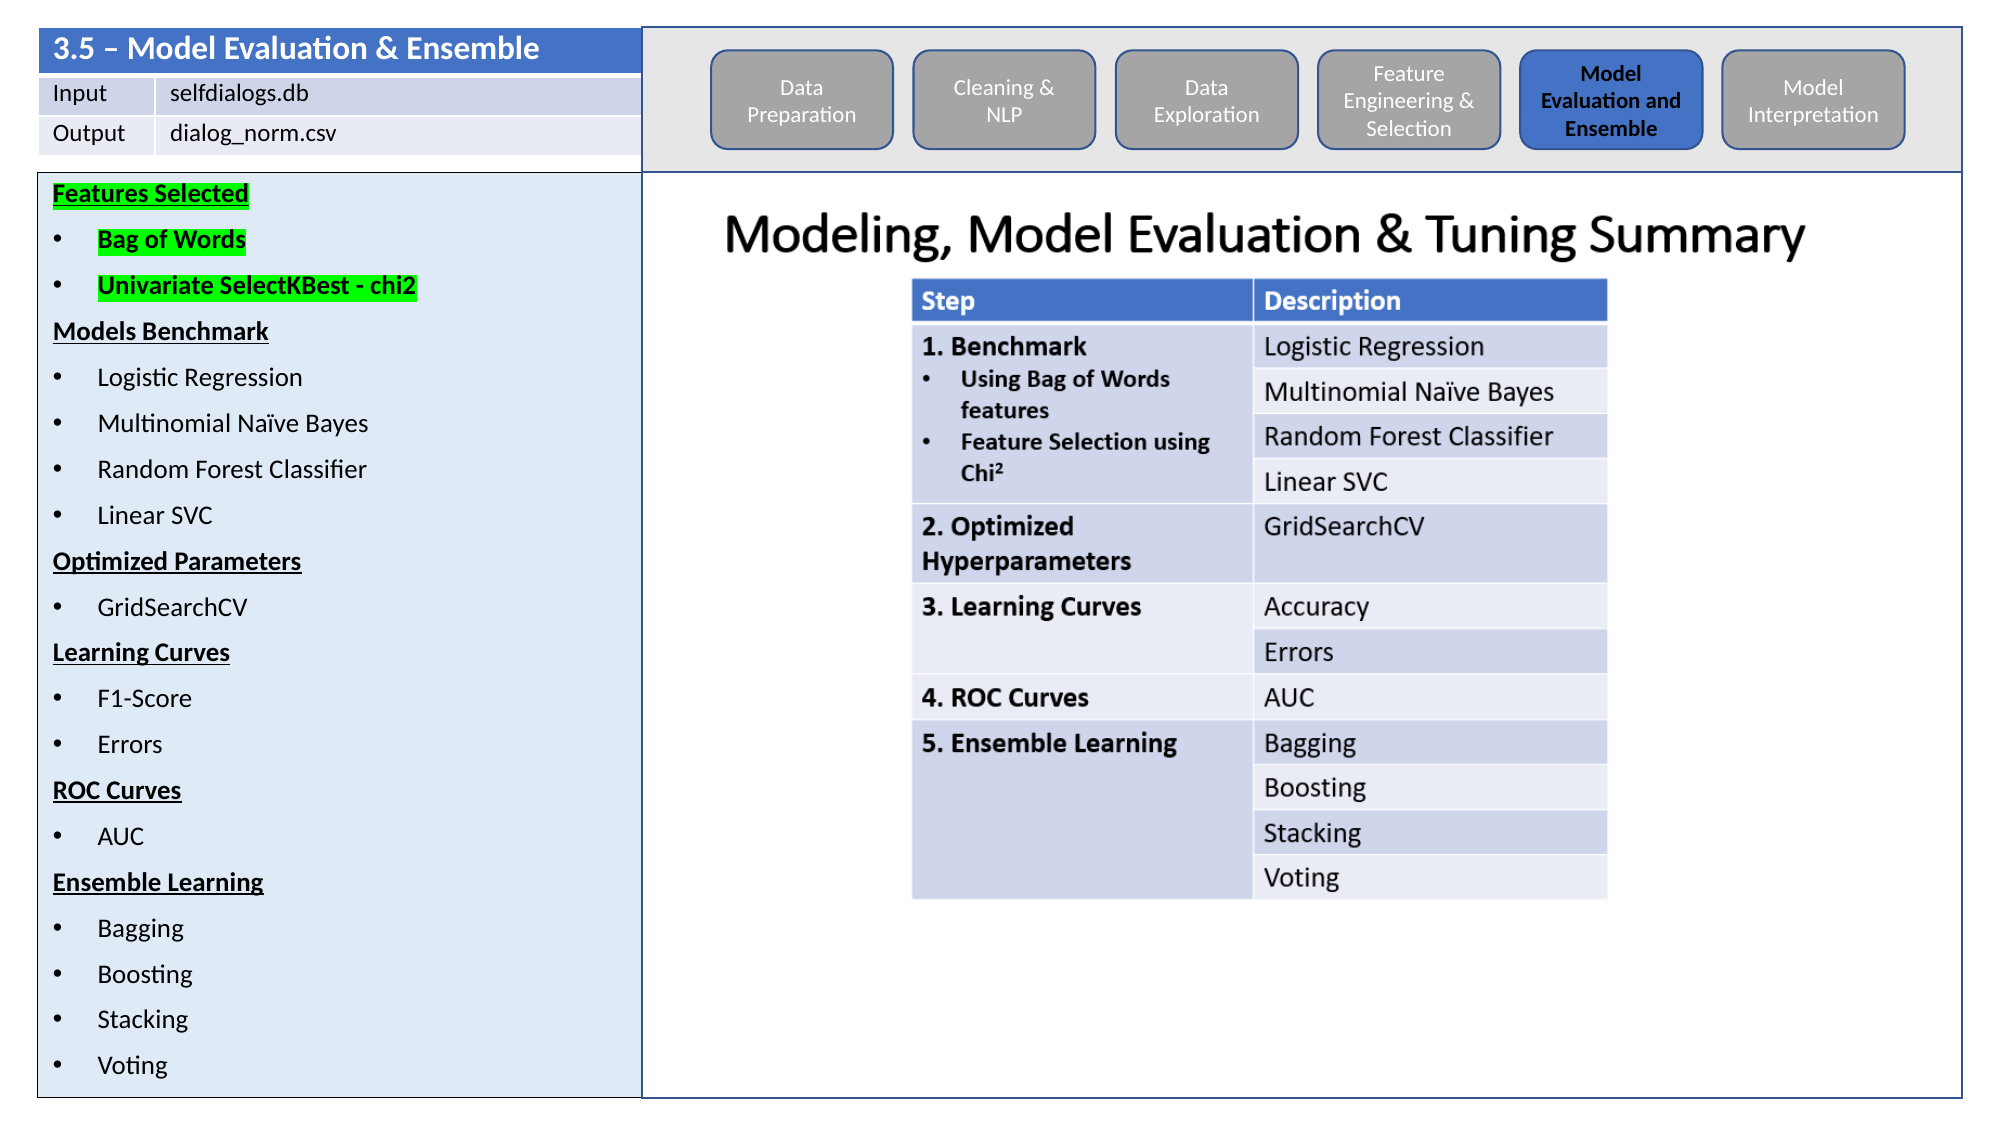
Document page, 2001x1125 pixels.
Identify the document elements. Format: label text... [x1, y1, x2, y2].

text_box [642, 27, 1963, 173]
table_cell Output [39, 117, 154, 155]
text_box [641, 171, 1963, 1099]
table_cell selfdialogs.db [156, 78, 641, 115]
list Features Selected Bag of Words Univariate SelectKBest - chi2 Models Benchmark Logistic Regression Multinomial Naïve Bayes Random Forest Classifier Linear SVC Optimized Parameters GridSearchCV Learning Curves F1-Score Errors ROC Curves AUC Ensemble Learning Bagging Boosting Stacking Voting [37, 172, 641, 1098]
table_cell dialog_norm.csv [156, 117, 641, 155]
table_cell Input [39, 78, 154, 115]
table_header 3.5 – Model Evaluation & Ensemble [39, 28, 641, 73]
picture [711, 195, 1853, 917]
